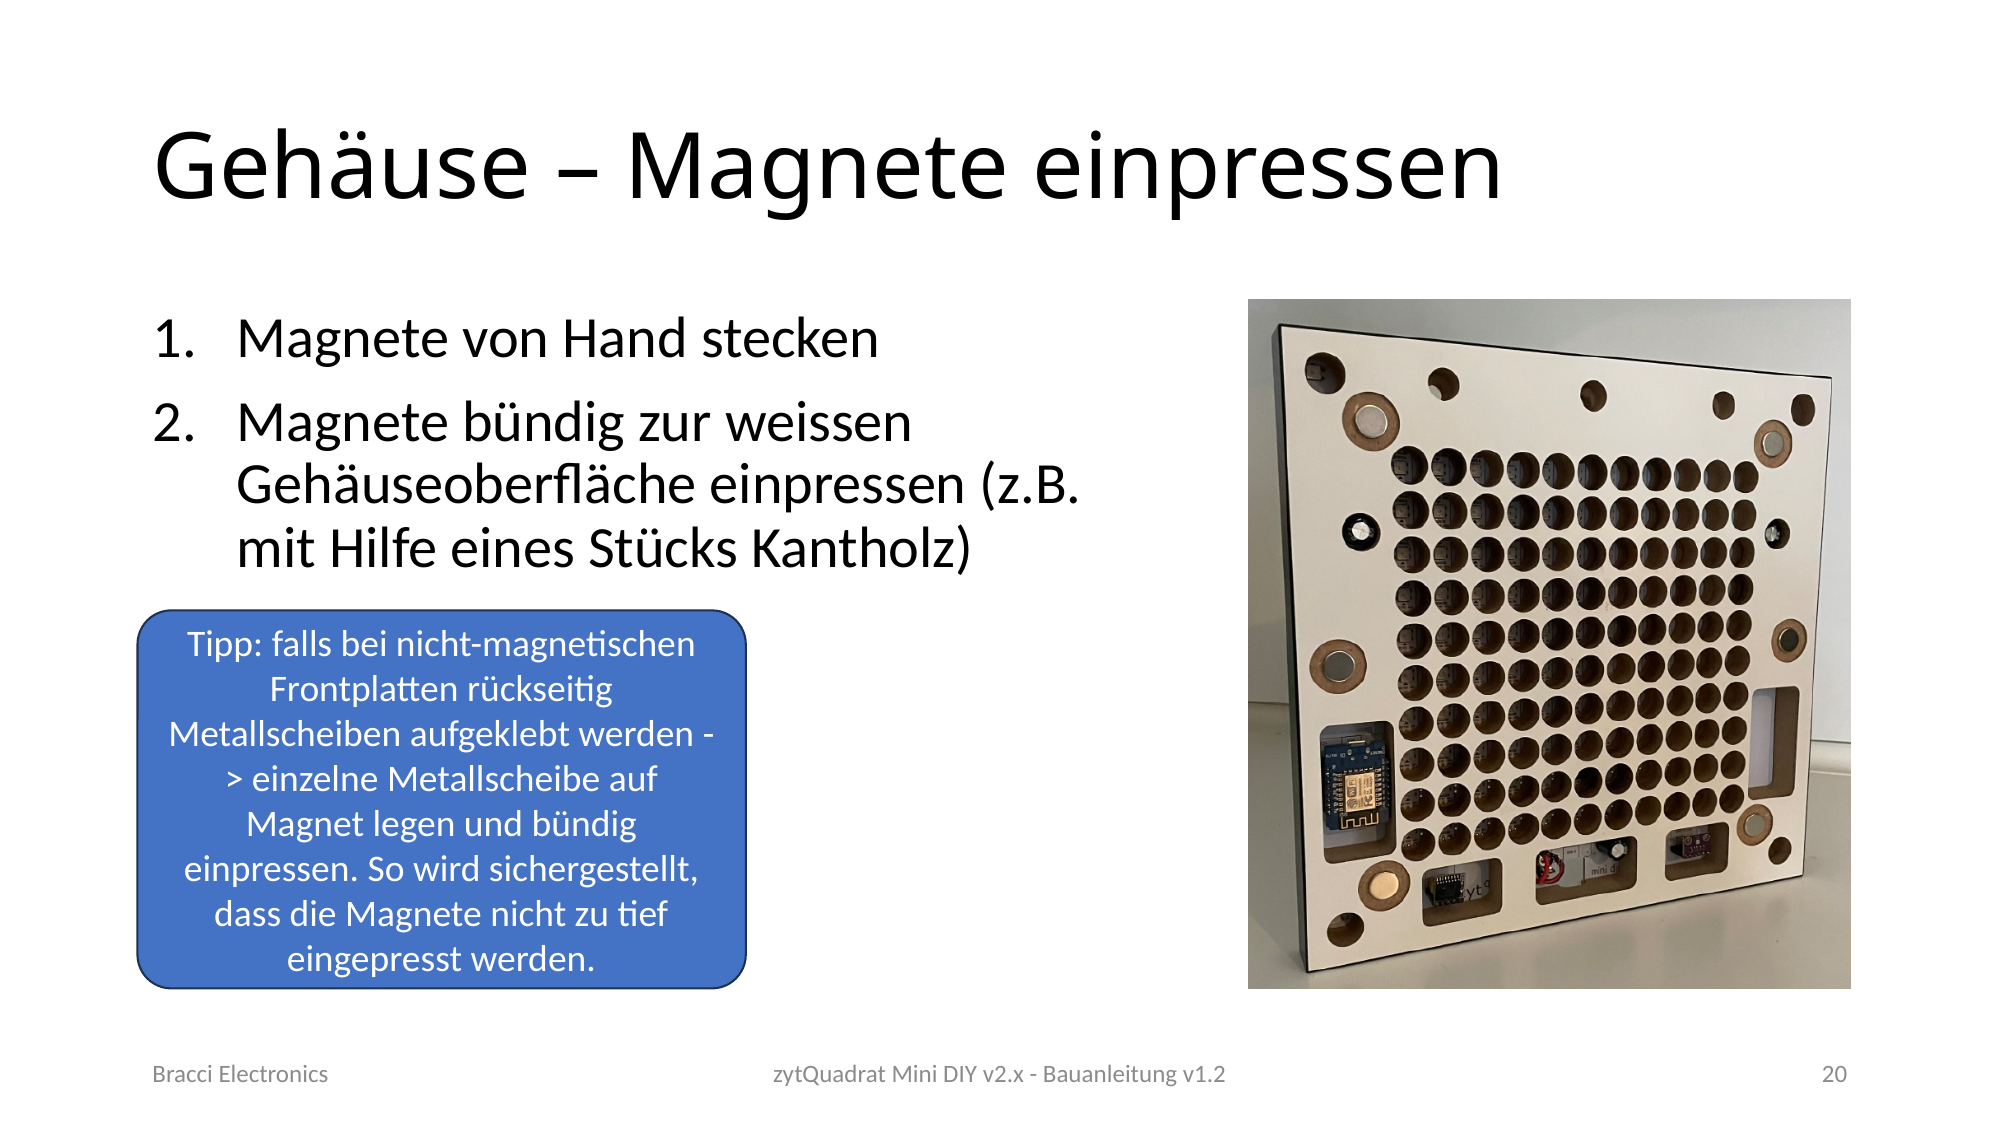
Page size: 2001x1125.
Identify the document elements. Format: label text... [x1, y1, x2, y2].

slide_number 20 [1412, 1042, 1863, 1103]
title Gehäuse – Magnete einpressen [137, 59, 1863, 278]
slide_number Bracci Electronics [137, 1042, 588, 1103]
list Magnete von Hand stecken Magnete bündig zur weissen Gehäuseoberfläche einpressen (z.B. mit Hilfe eines Stücks Kantholz) [137, 299, 1186, 1014]
picture [1248, 299, 1851, 989]
footer zytQuadrat Mini DIY v2.x - Bauanleitung v1.2 [662, 1042, 1338, 1103]
text_box Tipp: falls bei nicht-magnetischen Frontplatten rückseitig Metallscheiben aufgeklebt werden -> einzelne Metallscheibe auf Magnet legen und bündig einpressen. So wird sichergestellt, dass die Magnete nicht zu tief eingepresst werden. [136, 609, 747, 990]
